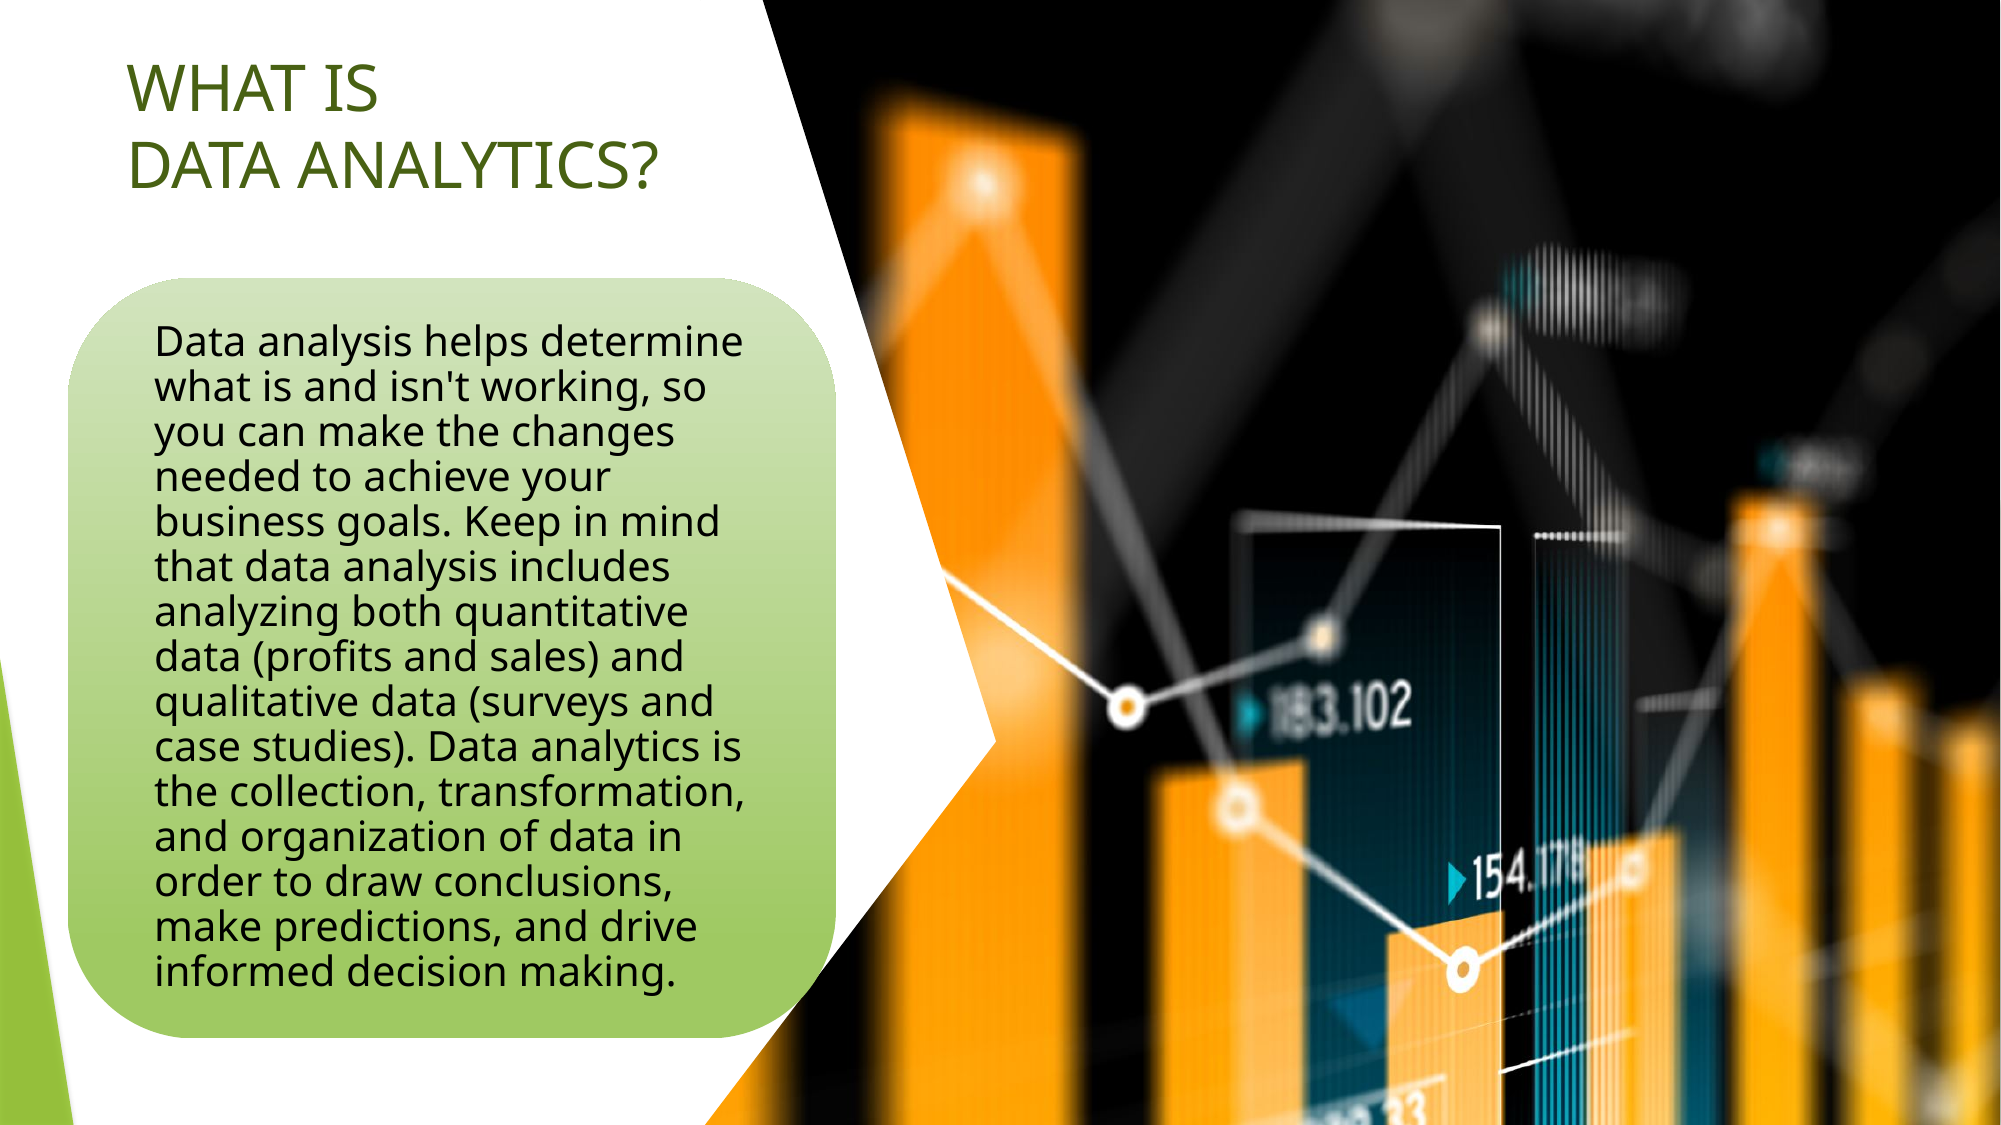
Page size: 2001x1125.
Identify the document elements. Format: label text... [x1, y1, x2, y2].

title WHAT IS DATA ANALYTICS? [111, 39, 695, 256]
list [66, 269, 837, 1048]
picture [699, 0, 2000, 1125]
